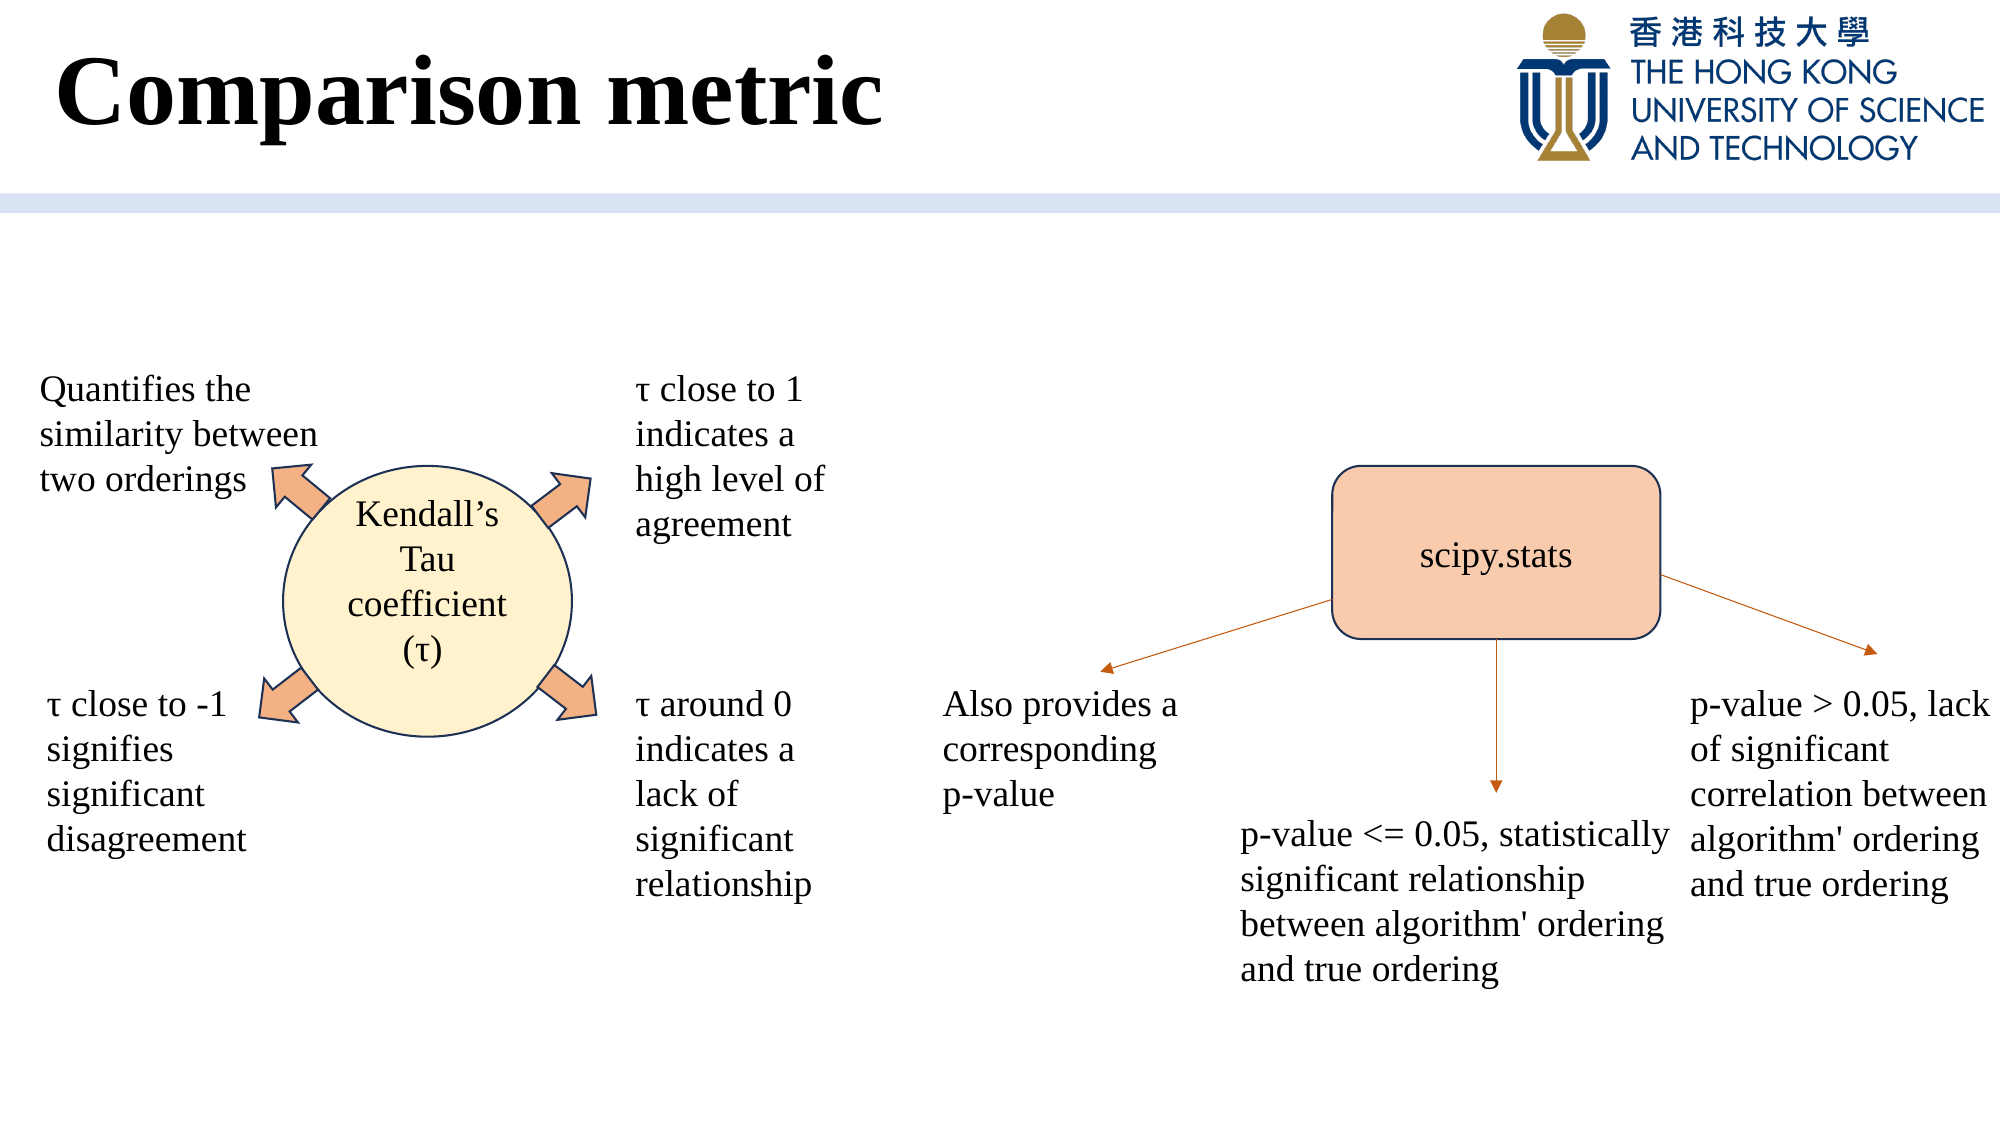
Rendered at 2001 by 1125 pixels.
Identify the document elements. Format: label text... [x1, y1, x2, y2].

text_box Quantifies the similarity between two orderings [24, 356, 391, 552]
text_box τ close to 1 indicates a high level of agreement [620, 356, 886, 597]
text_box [1660, 574, 1878, 655]
picture [1514, 12, 1986, 164]
text_box [530, 471, 592, 530]
text_box [257, 666, 320, 724]
text_box τ around 0 indicates a lack of significant relationship [620, 671, 856, 957]
text_box Kendall’s Tau coefficient (τ) [282, 464, 573, 738]
text_box Also provides a corresponding p-value [927, 671, 1196, 822]
text_box p-value > 0.05, lack of significant correlation between algorithm' ordering and true ordering [1675, 671, 2000, 912]
text_box τ close to -1 signifies significant disagreement [31, 671, 278, 912]
text_box scipy.stats [1331, 464, 1662, 641]
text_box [1100, 599, 1333, 672]
text_box [536, 663, 598, 722]
text_box [0, 192, 2000, 214]
text_box Comparison metric [39, 16, 1249, 152]
text_box [271, 463, 332, 522]
text_box p-value <= 0.05, statistically significant relationship between algorithm' ordering and true ordering [1225, 801, 1691, 997]
